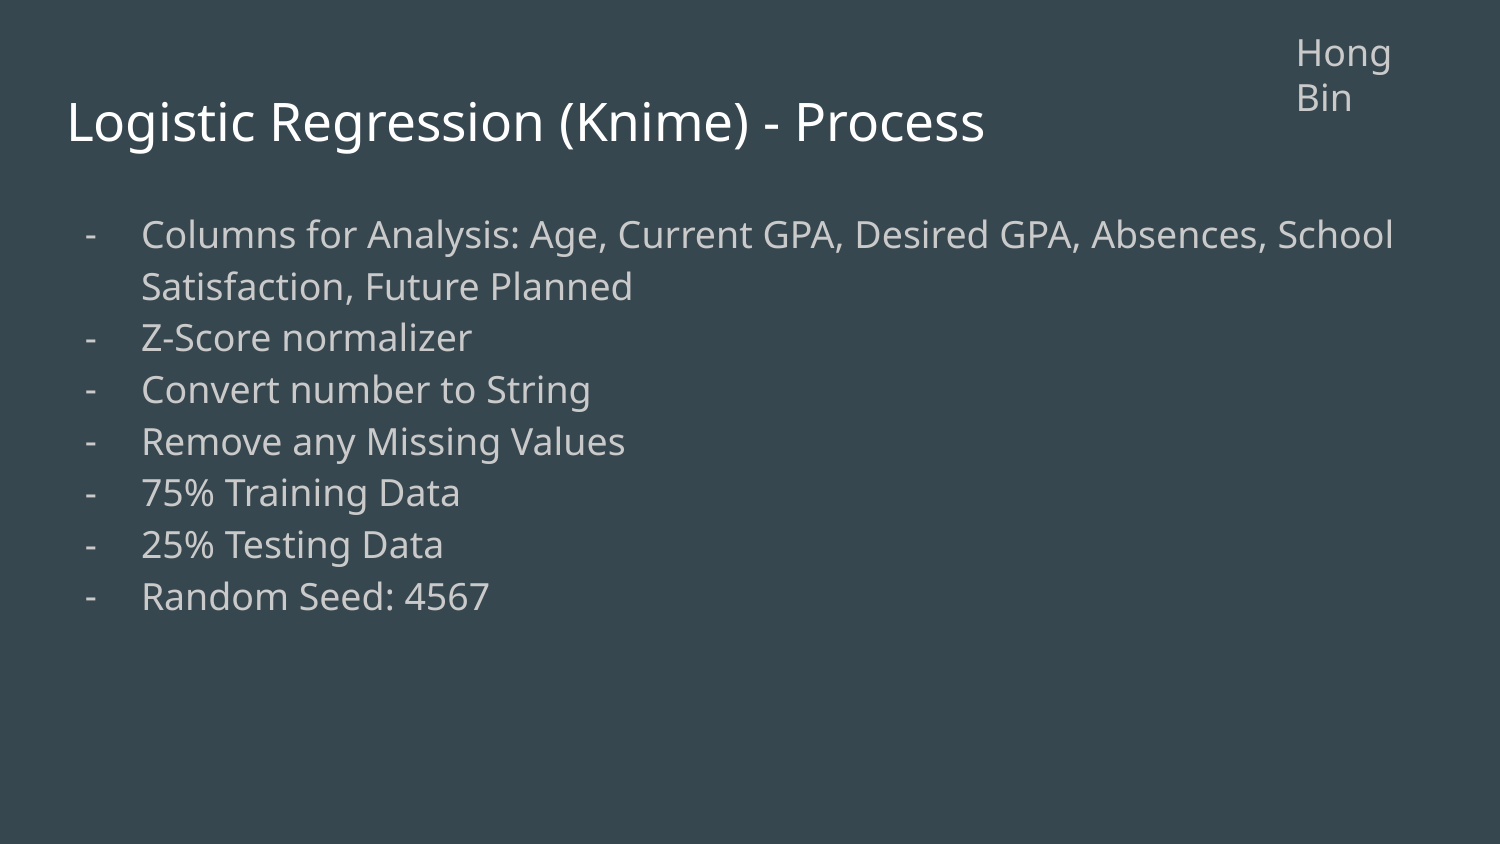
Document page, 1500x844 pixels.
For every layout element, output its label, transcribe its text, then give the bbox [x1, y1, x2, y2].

text_box Hong Bin [1280, 13, 1465, 62]
list Columns for Analysis: Age, Current GPA, Desired GPA, Absences, School Satisfaction, Future Planned Z-Score normalizer Convert number to String Remove any Missing Values 75% Training Data 25% Testing Data Random Seed: 4567 [51, 189, 1449, 750]
title Logistic Regression (Knime) - Process [51, 72, 1449, 167]
